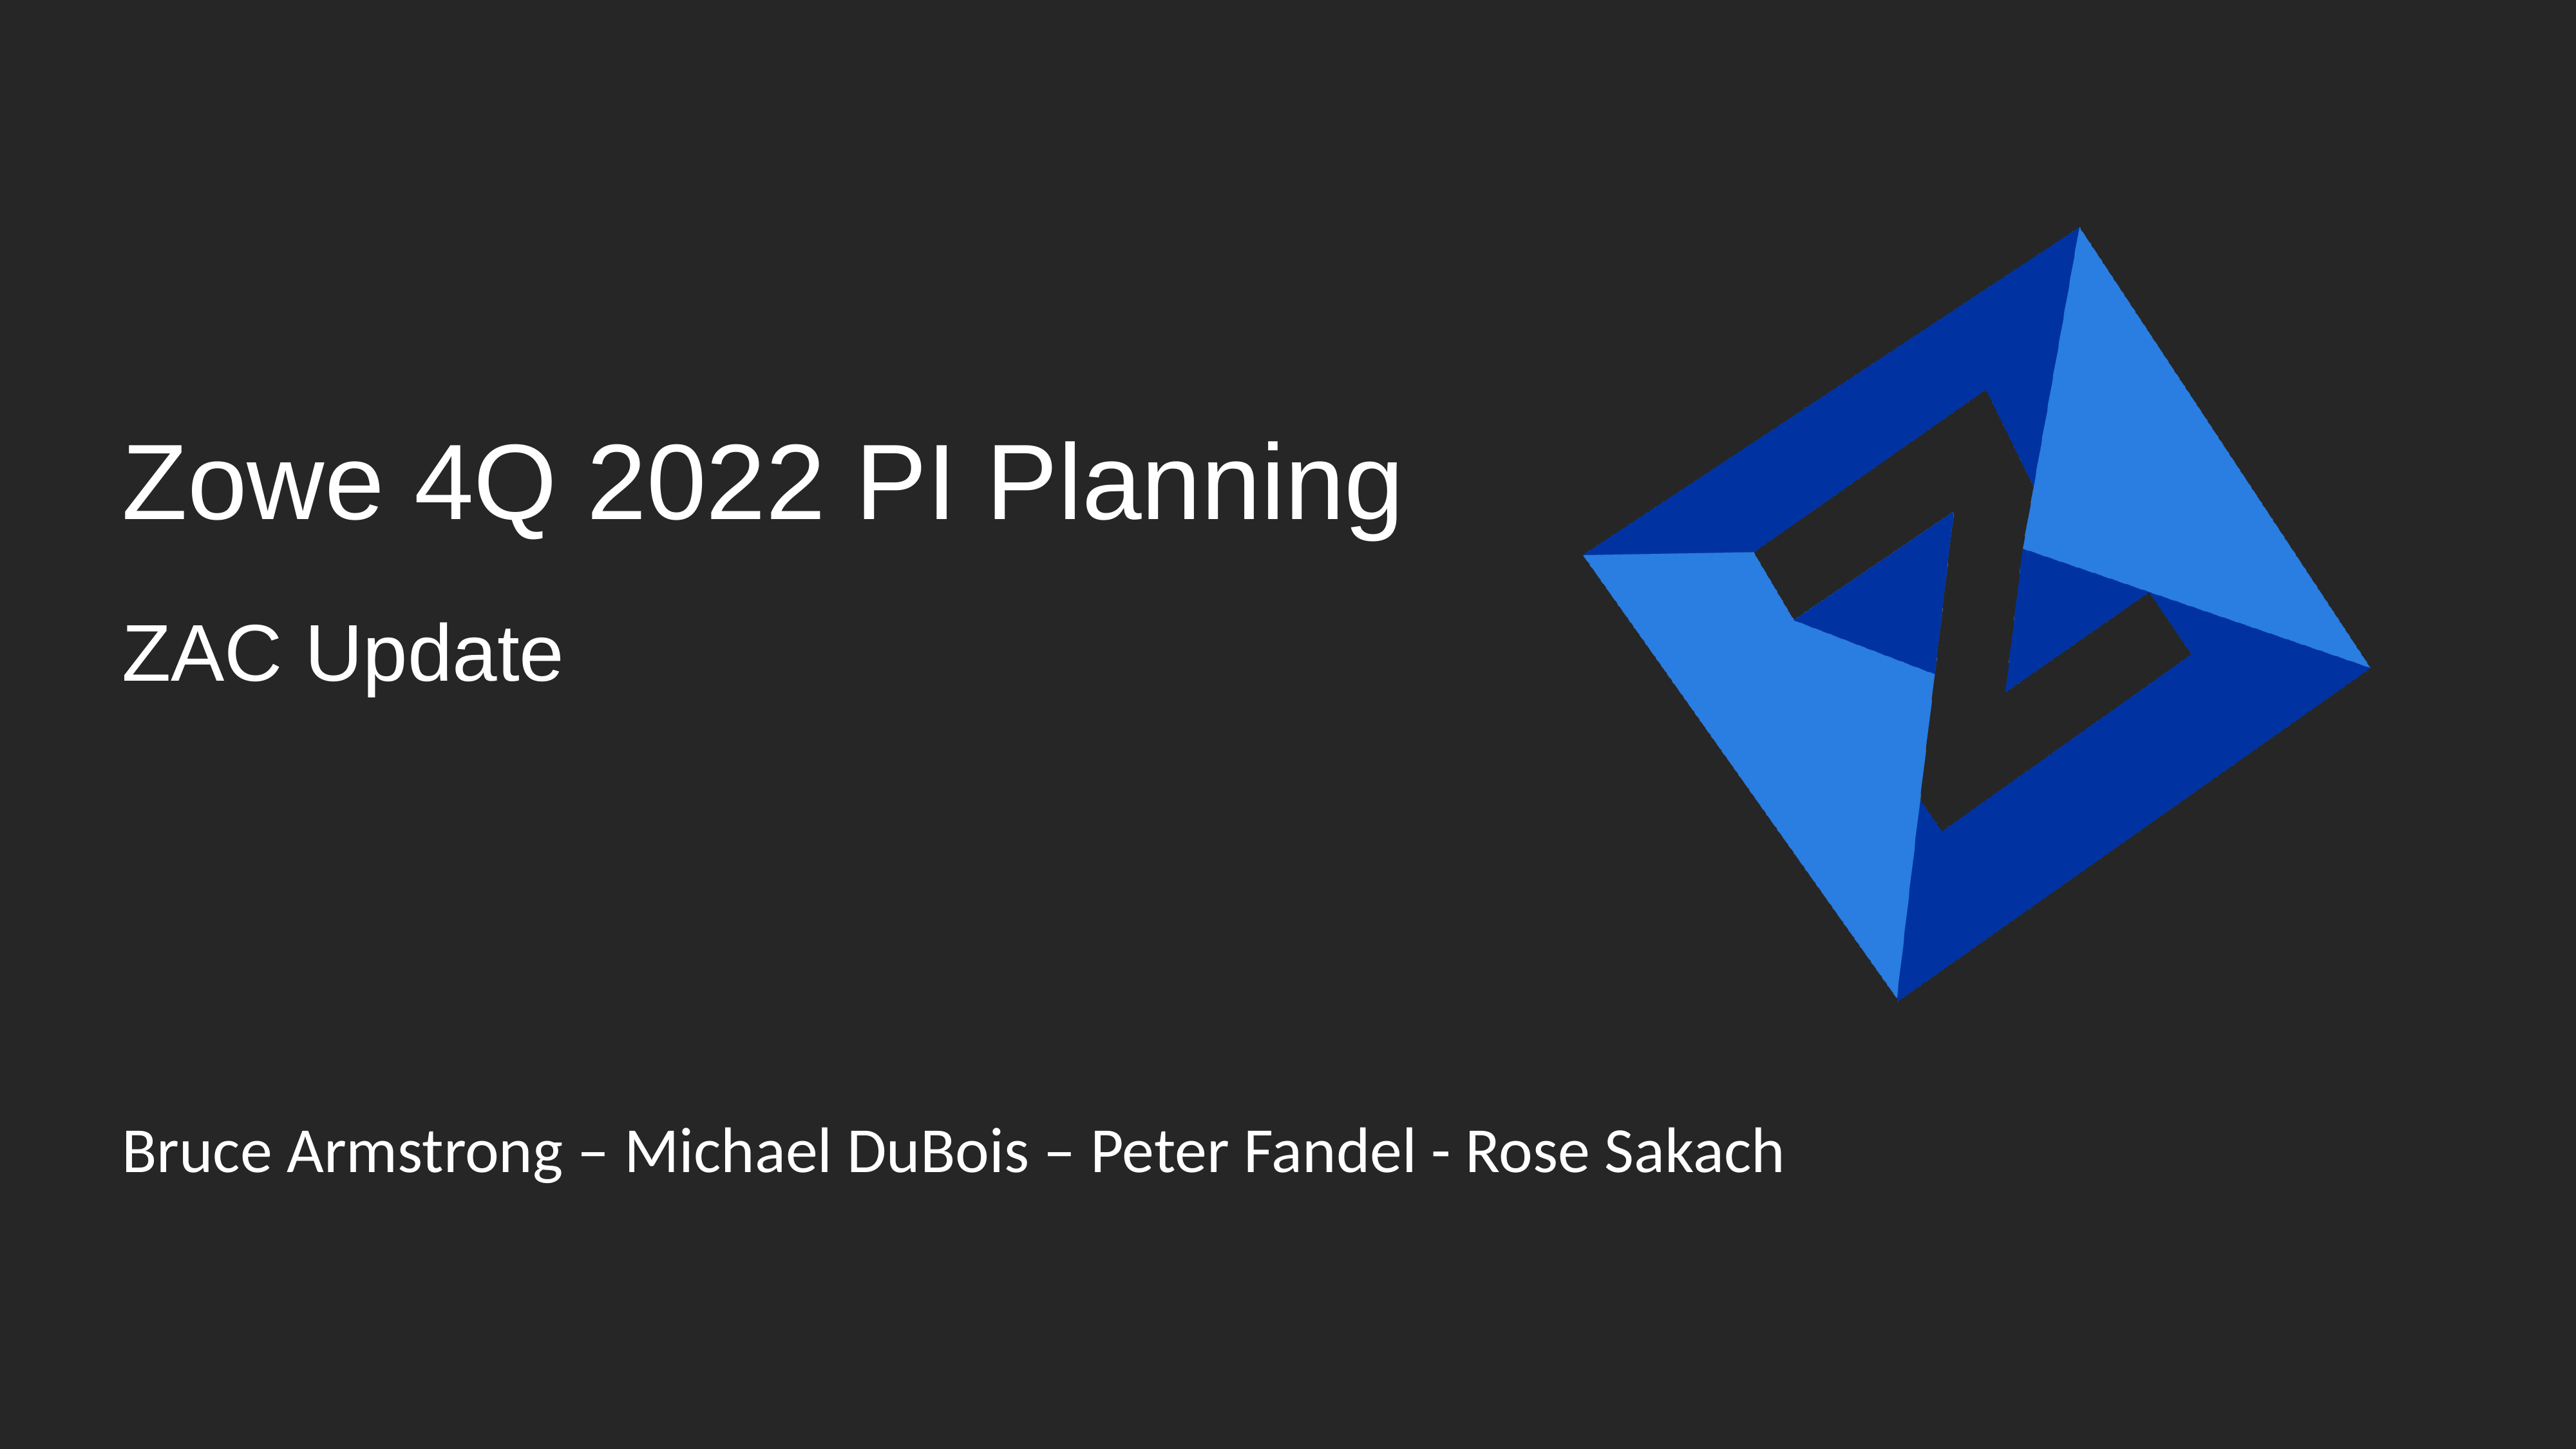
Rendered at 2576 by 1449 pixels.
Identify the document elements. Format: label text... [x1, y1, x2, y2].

text_box Zowe 4Q 2022 PI Planning ZAC Update [112, 421, 1493, 719]
picture [1545, 181, 2411, 1048]
text_box Bruce Armstrong – Michael DuBois – Peter Fandel - Rose Sakach [112, 1103, 2499, 1191]
